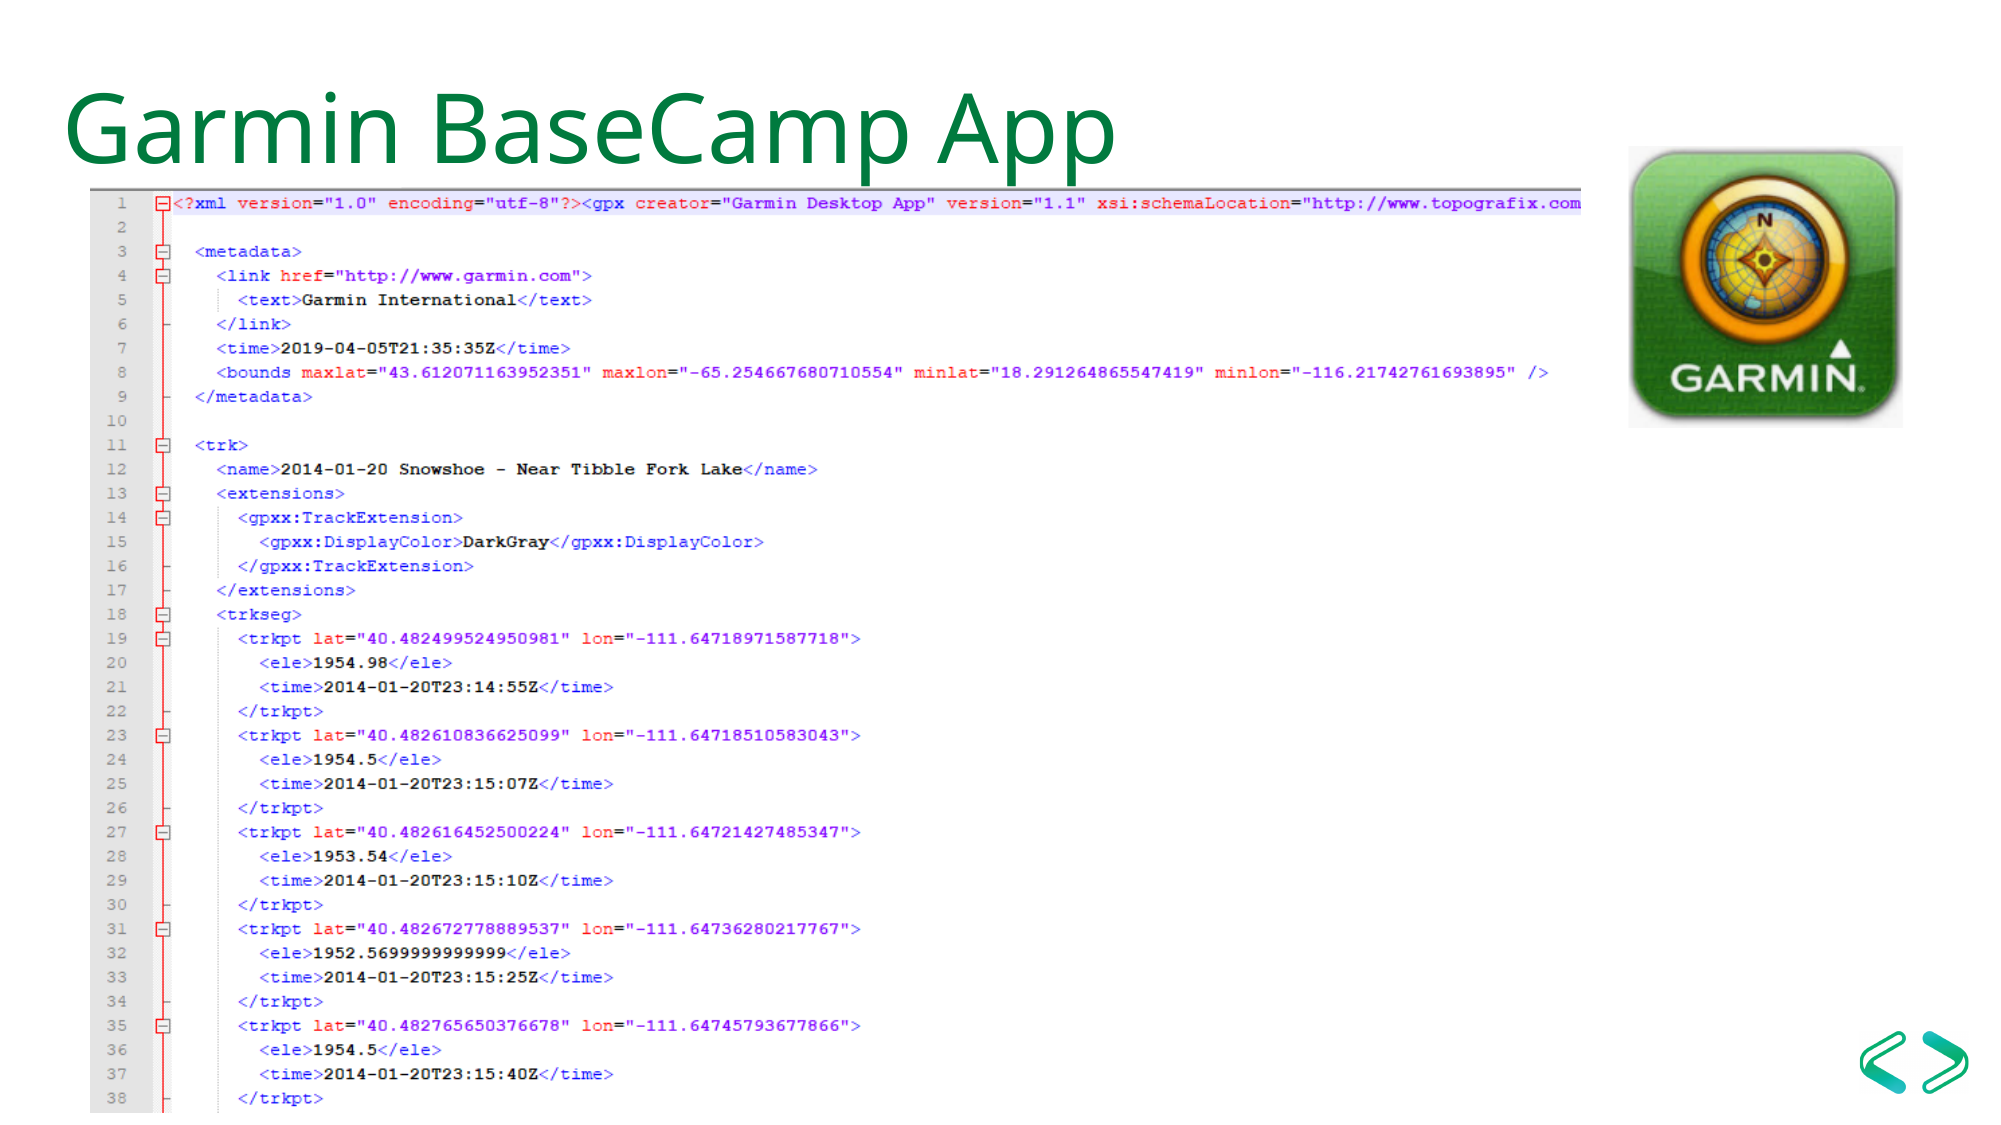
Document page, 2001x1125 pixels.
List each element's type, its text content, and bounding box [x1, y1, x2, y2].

picture [1620, 146, 1911, 428]
title Garmin BaseCamp App [62, 62, 1938, 188]
picture [89, 187, 1582, 1114]
